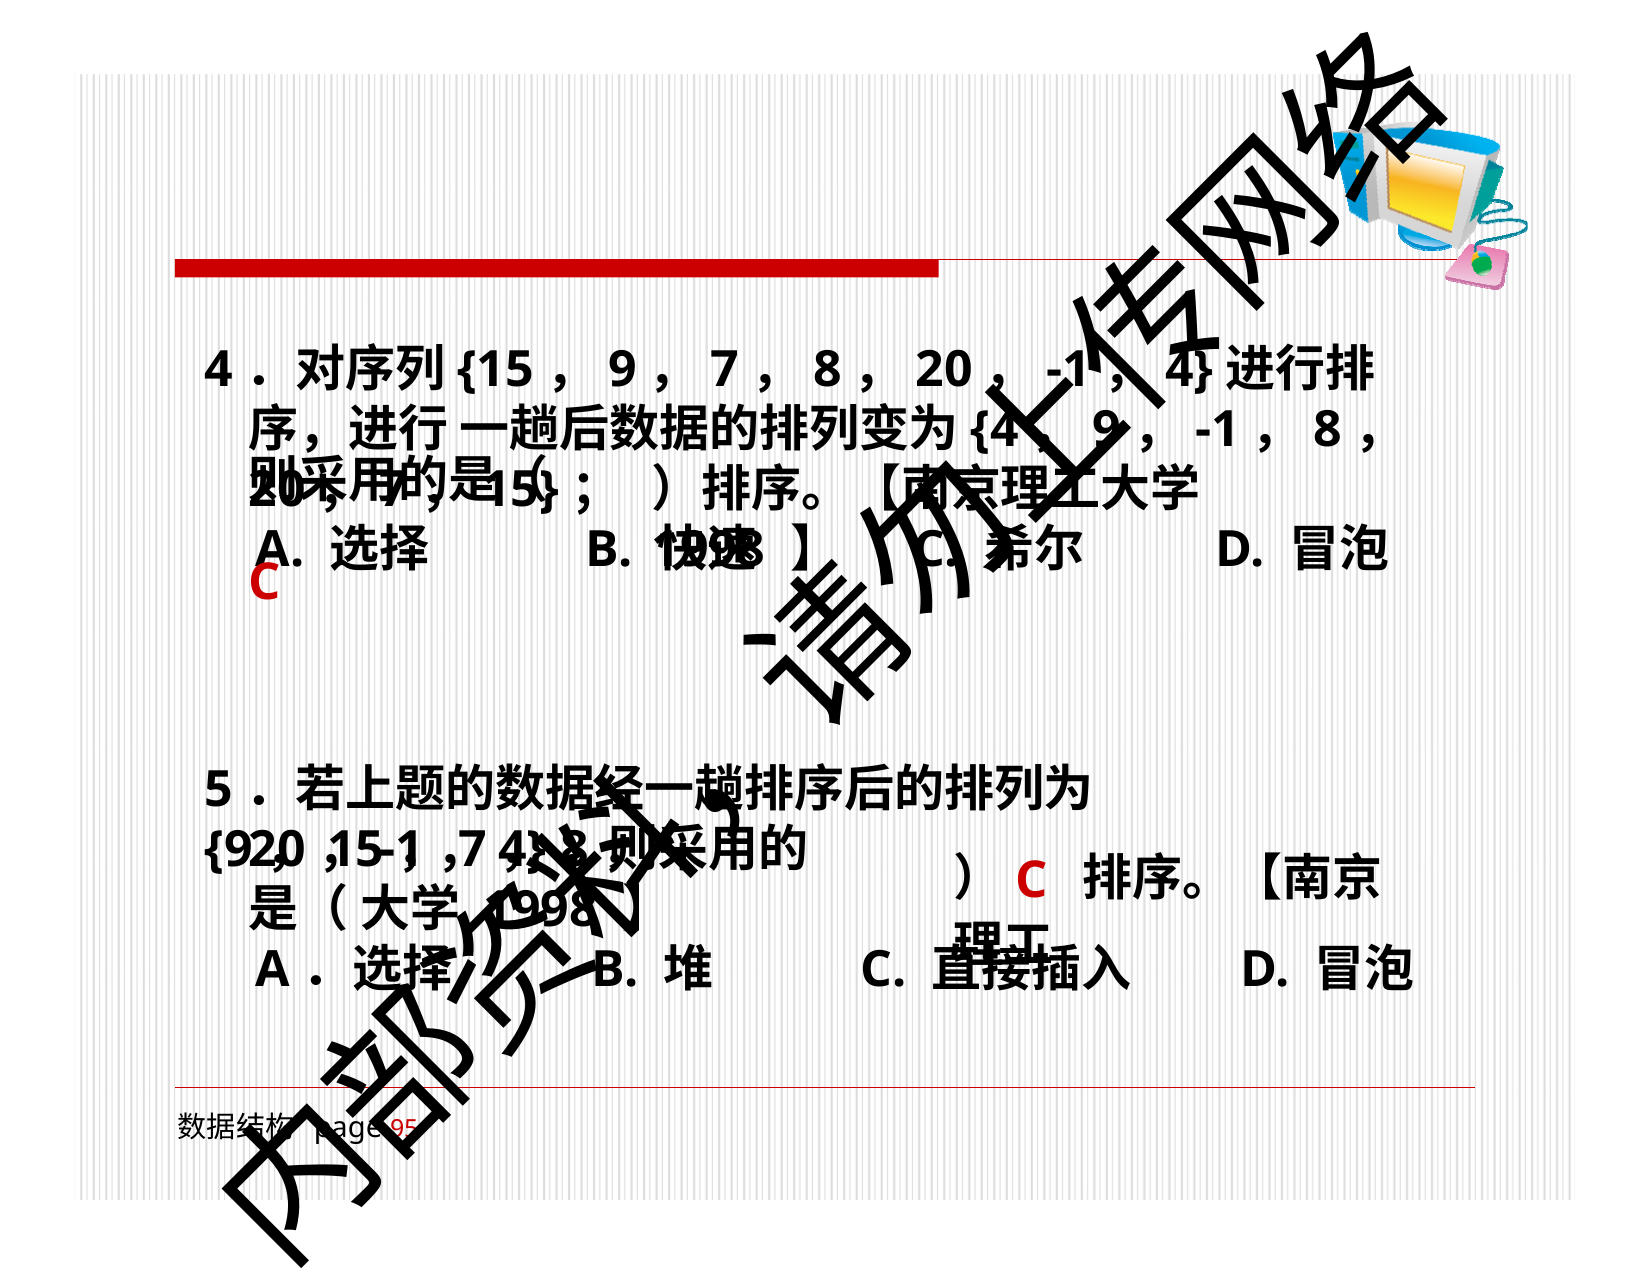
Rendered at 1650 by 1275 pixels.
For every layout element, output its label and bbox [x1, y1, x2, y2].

text_box [74, 10, 1575, 1275]
title [203, 334, 1049, 550]
title [1142, 334, 1408, 454]
